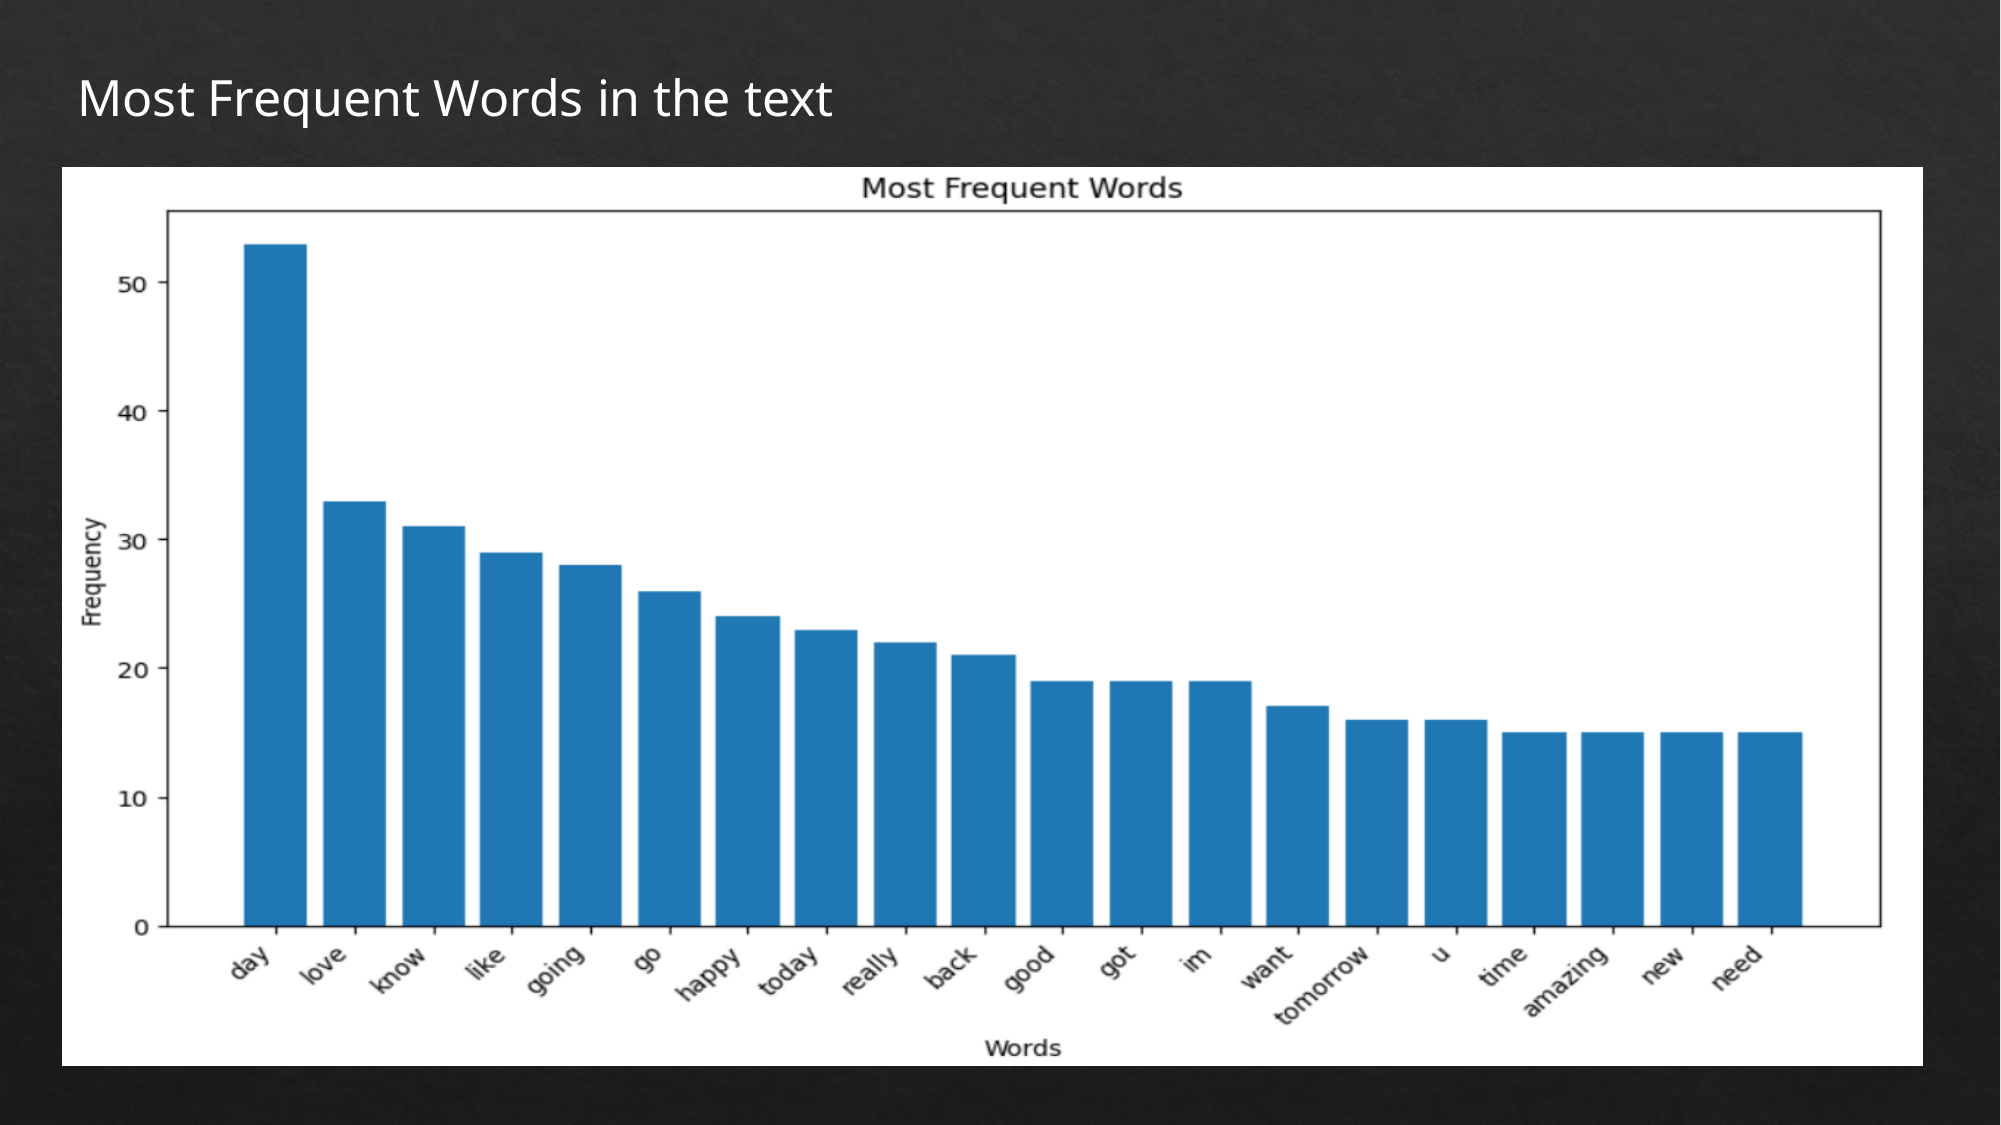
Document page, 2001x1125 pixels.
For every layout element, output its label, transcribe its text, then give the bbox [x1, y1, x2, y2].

picture [62, 167, 1923, 1066]
text_box Most Frequent Words in the text [62, 59, 929, 135]
